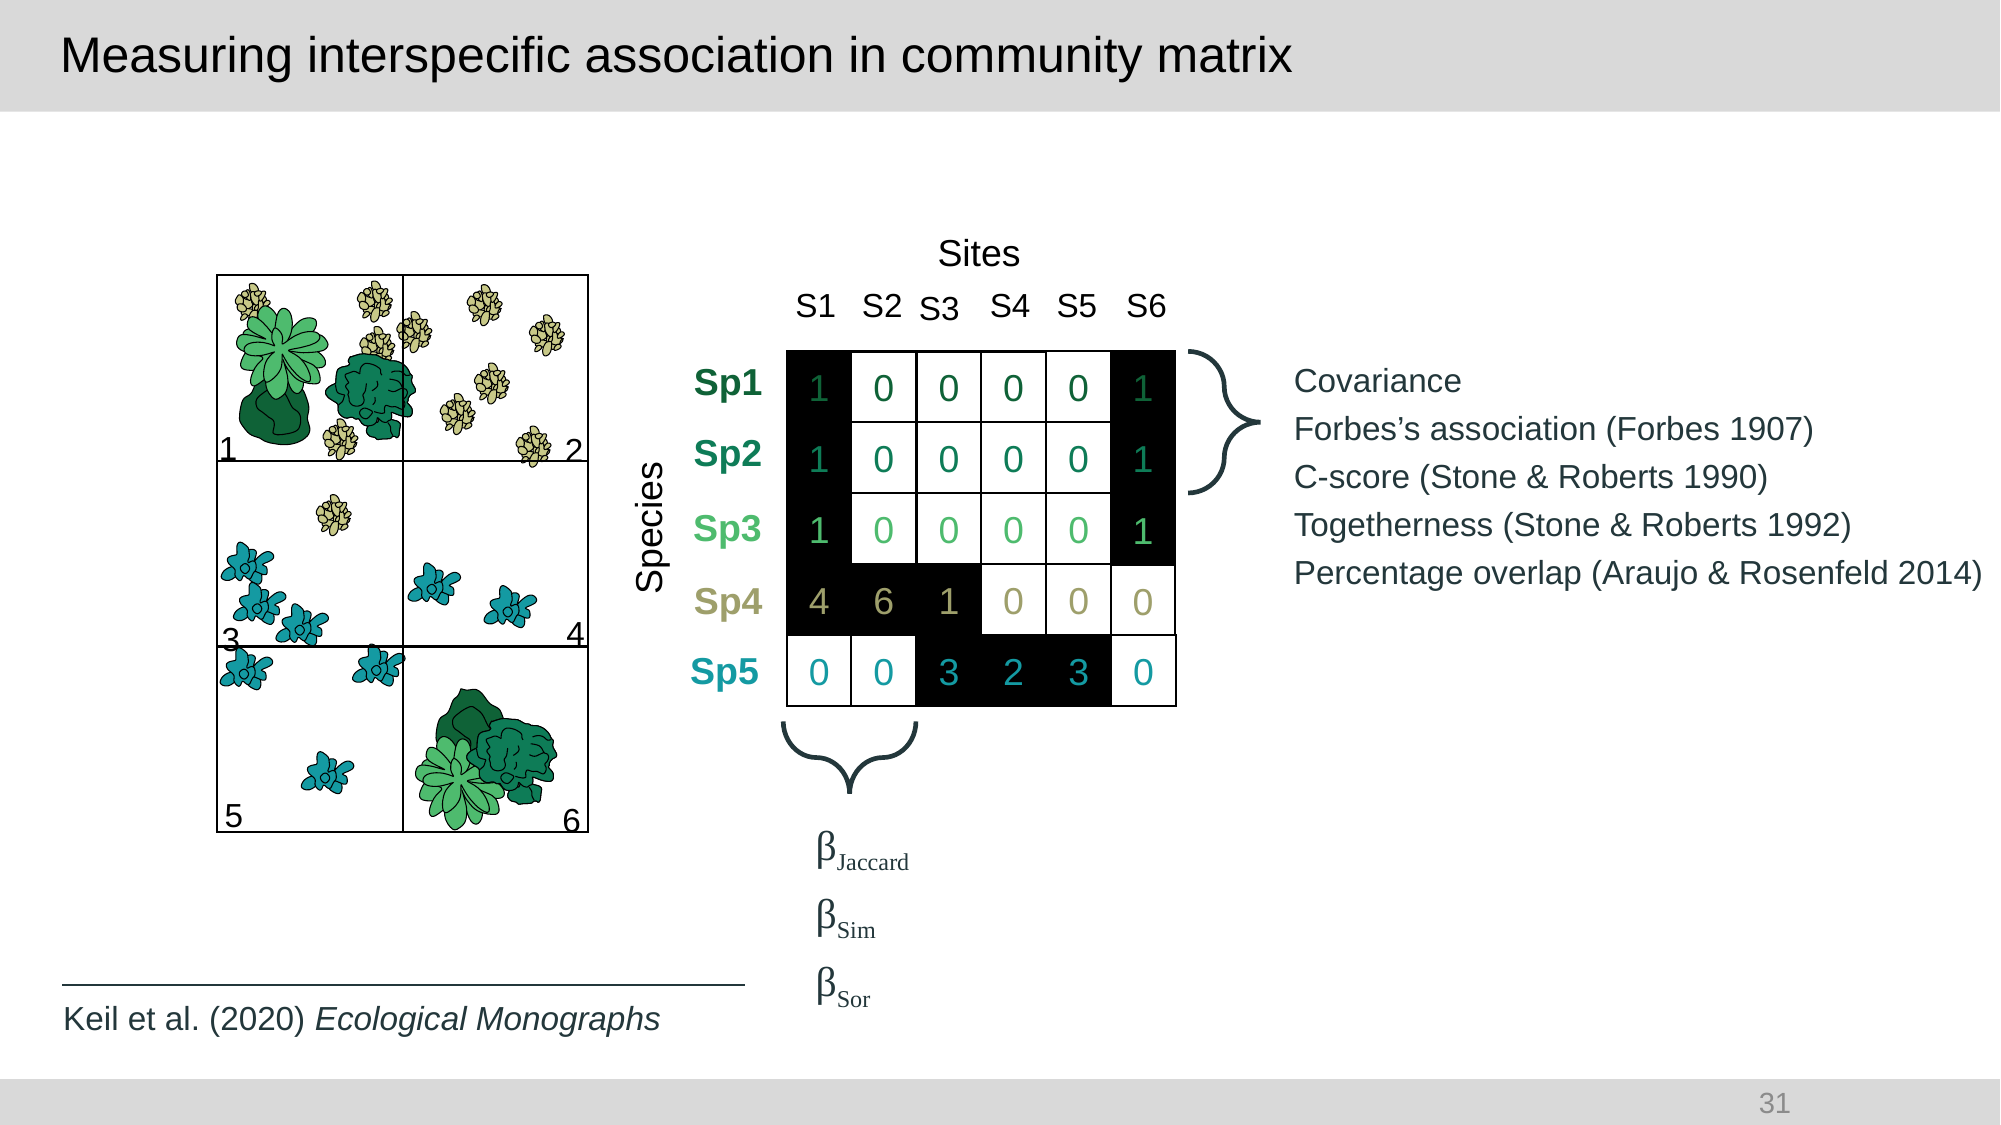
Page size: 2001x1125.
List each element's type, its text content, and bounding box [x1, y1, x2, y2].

slide_number 31 [1550, 1079, 2000, 1125]
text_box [1189, 344, 2000, 516]
footer [0, 1079, 1550, 1125]
text_box Keil et al. (2020) Ecological Monographs [48, 989, 1096, 1045]
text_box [783, 721, 979, 970]
title Measuring interspecific association in community matrix [0, 0, 2000, 112]
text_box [208, 275, 596, 838]
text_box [617, 221, 1189, 718]
